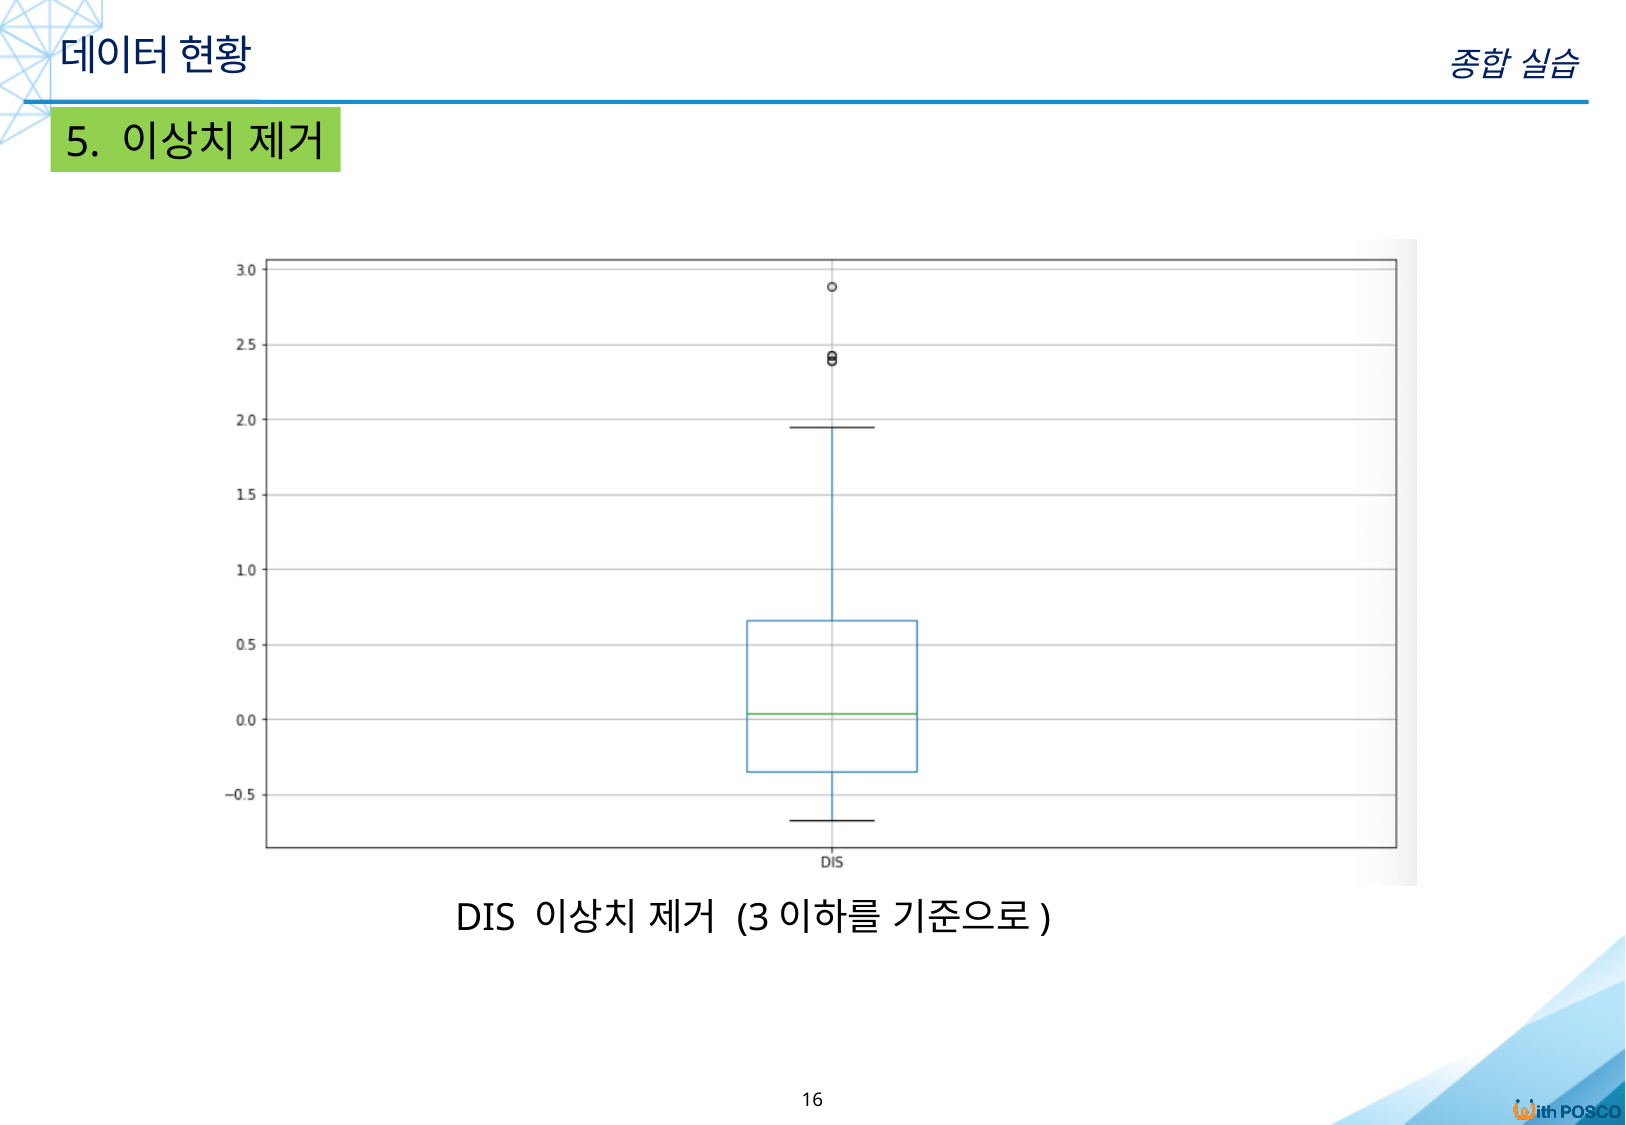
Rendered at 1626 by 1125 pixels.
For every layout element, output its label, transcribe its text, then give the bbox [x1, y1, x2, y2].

text_box 종합 실습 [1321, 35, 1594, 81]
text_box DIS 이상치 제거 (3이하를 기준으로) [440, 885, 1594, 946]
picture [0, 0, 1625, 1125]
text_box 데이터 현황 [44, 21, 1321, 87]
text_box 5. 이상치 제거 [50, 107, 341, 172]
